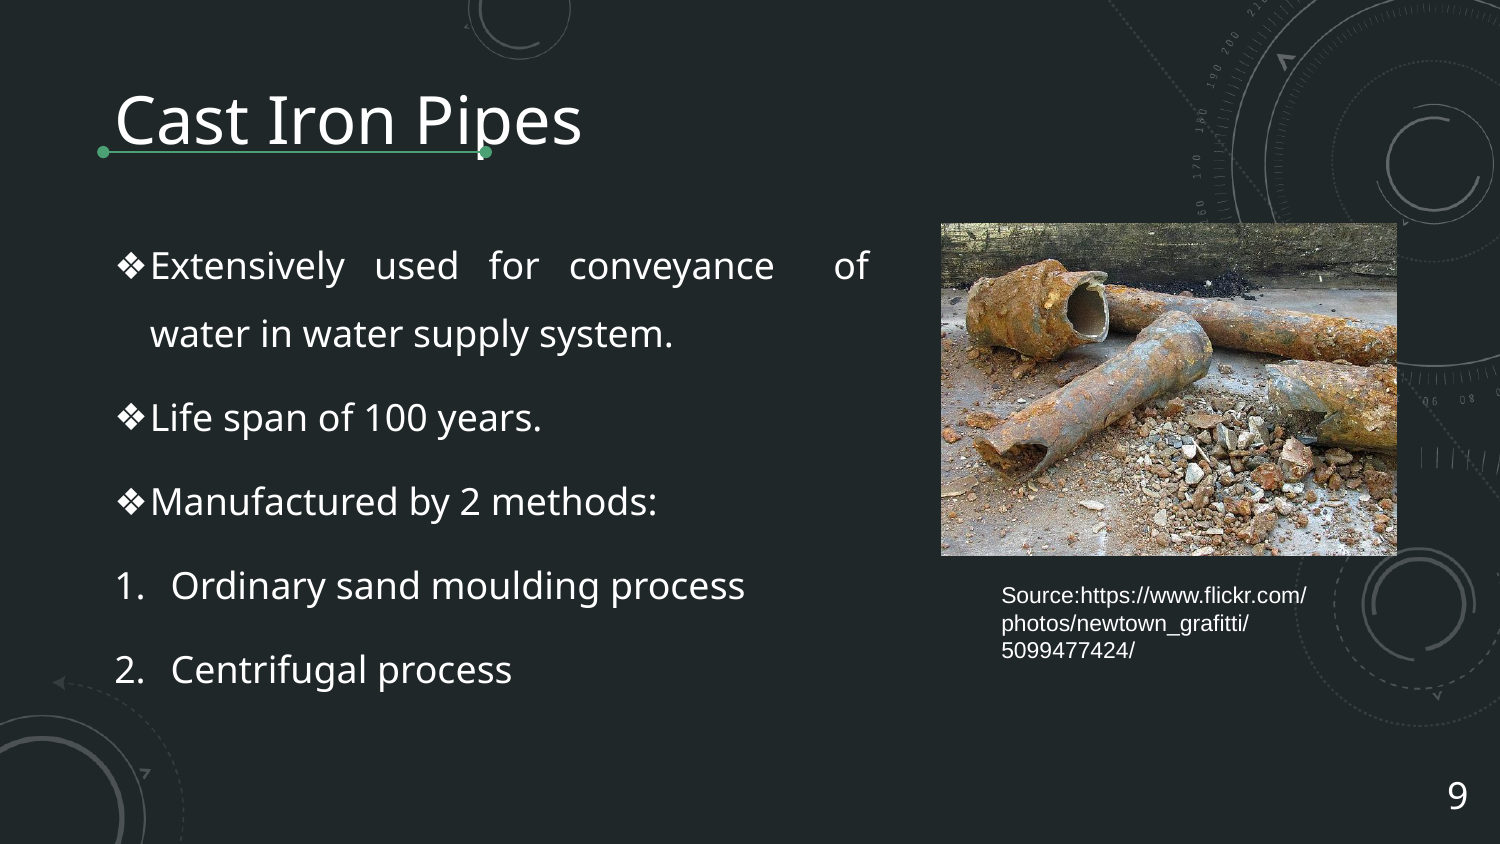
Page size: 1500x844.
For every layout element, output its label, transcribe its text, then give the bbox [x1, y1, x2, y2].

list Extensively used for conveyance of water in water supply system. Life span of 100 years. Manufactured by 2 methods: Ordinary sand moulding process Centrifugal process [103, 214, 881, 726]
text_box Source:https://www.flickr.com/photos/newtown_grafitti/5099477424/ [990, 575, 1349, 640]
title Cast Iron Pipes [103, 71, 1397, 166]
picture [0, 0, 1500, 844]
slide_number 9 [1389, 764, 1480, 830]
